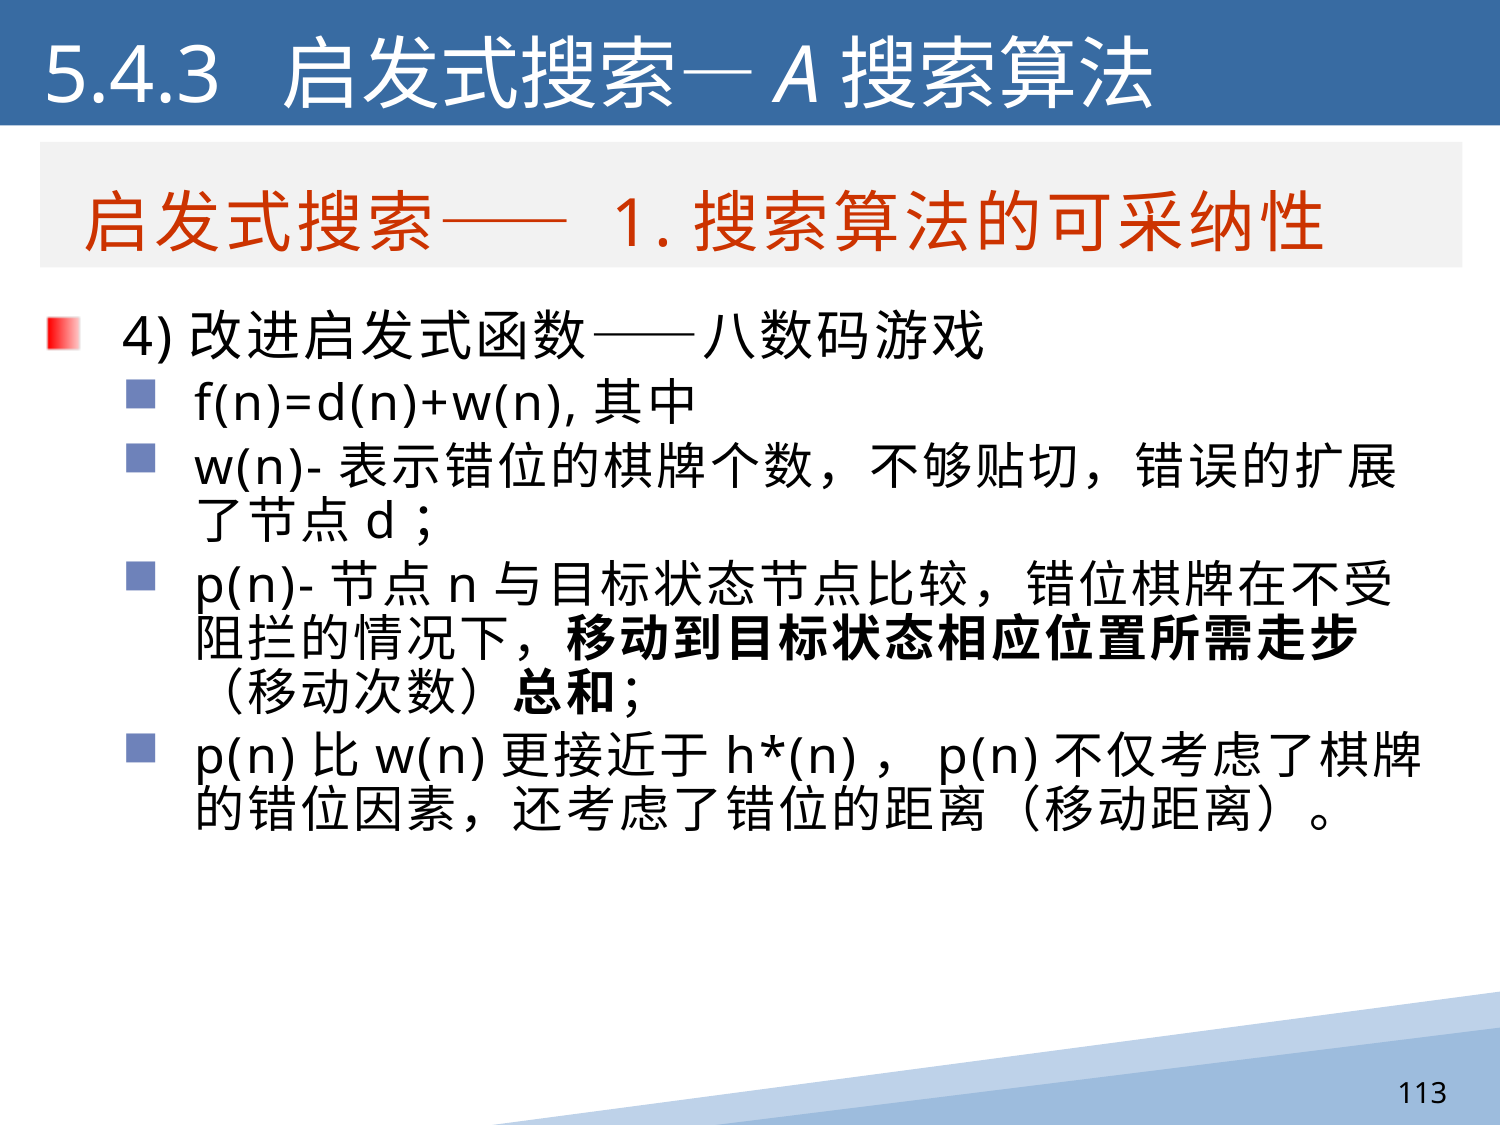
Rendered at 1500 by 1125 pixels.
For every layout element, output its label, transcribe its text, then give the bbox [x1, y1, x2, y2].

title 启发式搜索—— 1.搜索算法的可采纳性 [40, 141, 1463, 268]
picture [45, 315, 84, 354]
text_box 5.4.3 启发式搜索—A搜索算法 [0, 0, 1500, 126]
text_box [492, 991, 1500, 1125]
list 4)改进启发式函数——八数码游戏 f(n)=d(n)+w(n),其中 w(n)-表示错位的棋牌个数，不够贴切，错误的扩展了节点d； p(n)-节点n与目标状态节点比较，错位棋牌在不受阻拦的情况下，移动到目标状态相应位置所需走步（移动次数）总和； p(n)比w(n)更接近于h*(n)，p(n)不仅考虑了棋牌的错位因素，还考虑了错位的距离（移动距离）。 [30, 301, 1448, 887]
